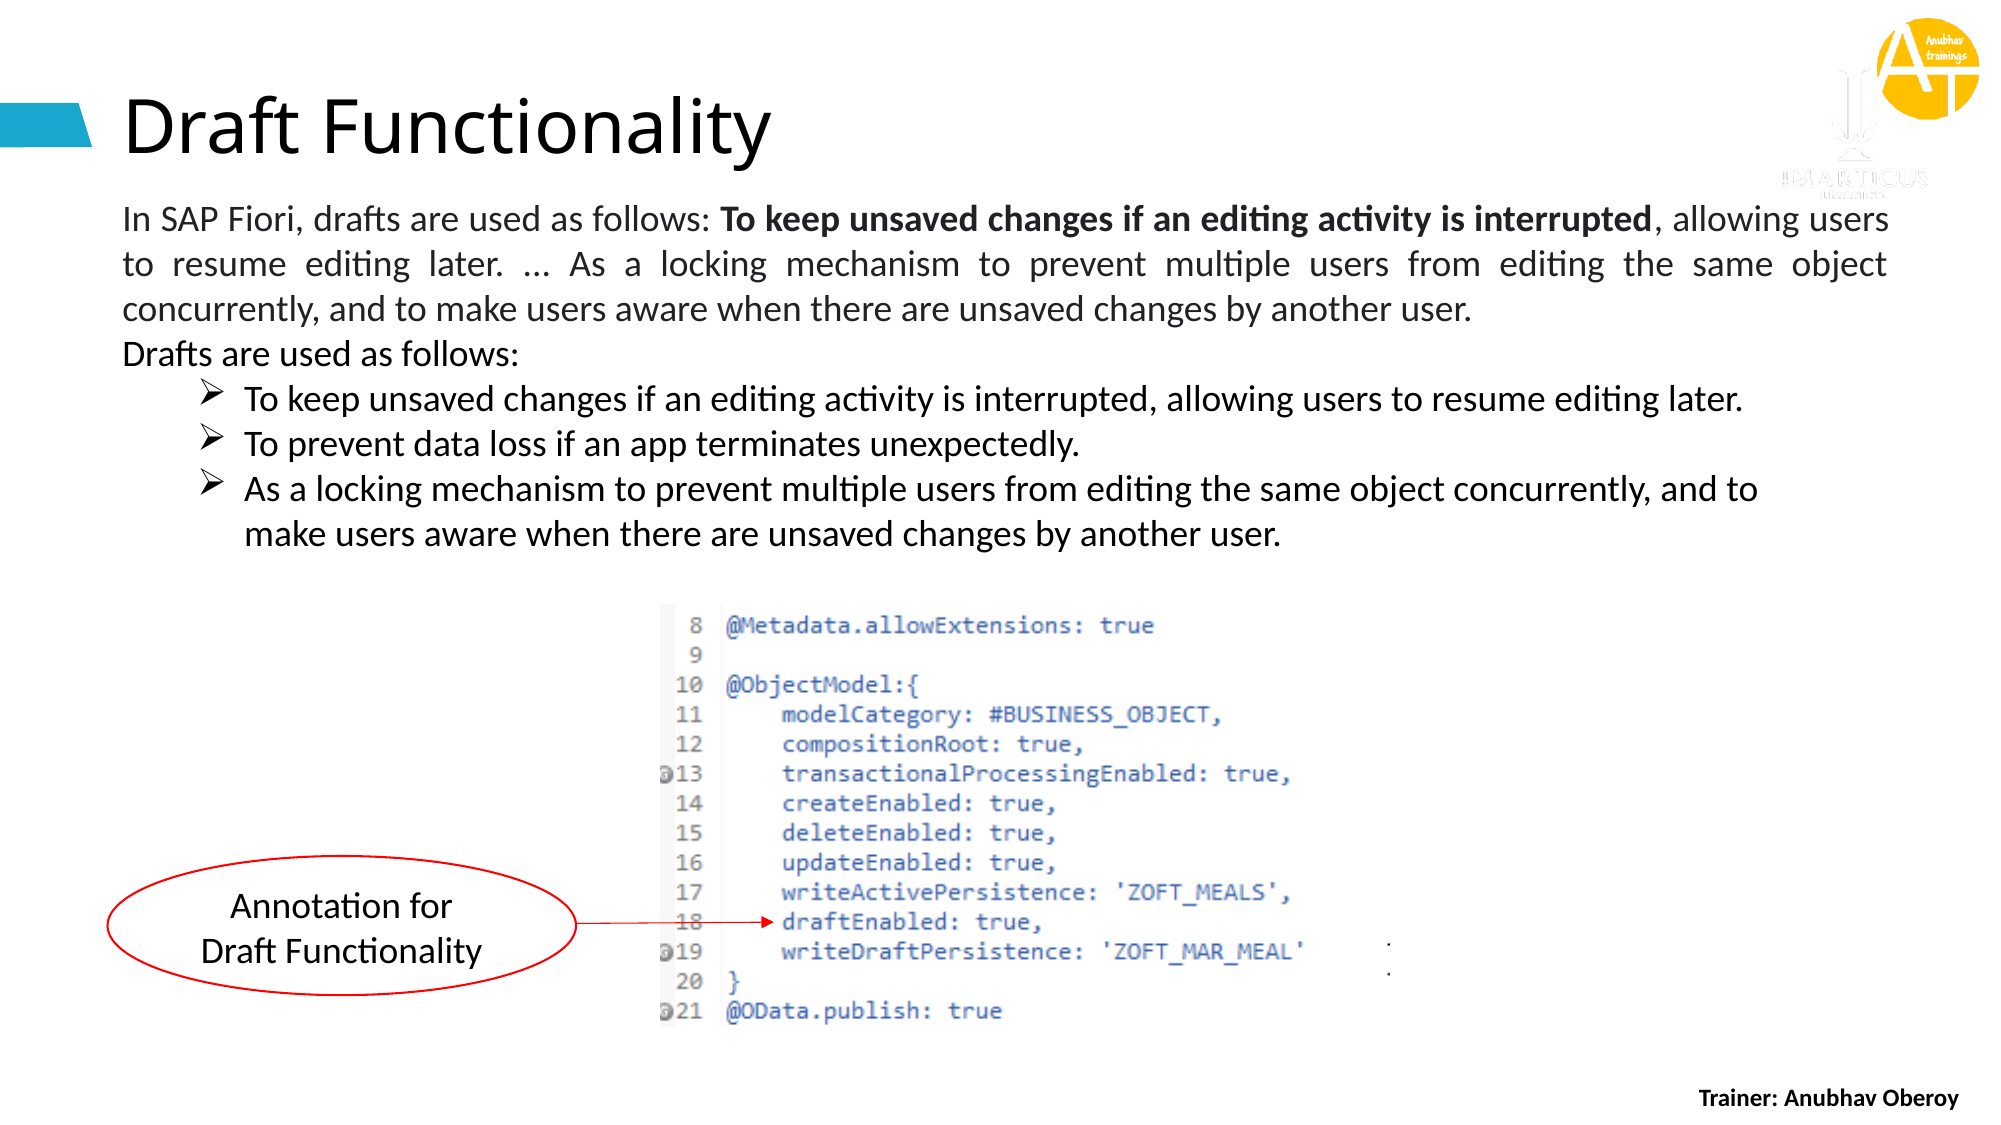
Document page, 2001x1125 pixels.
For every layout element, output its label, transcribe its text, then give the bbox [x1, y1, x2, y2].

picture [660, 604, 1390, 1027]
text_box [0, 101, 94, 149]
text_box Trainer: Anubhav Oberoy [1660, 1074, 1998, 1125]
text_box In SAP Fiori, drafts are used as follows: To keep unsaved changes if an editing activity is interrupted, allowing users to resume editing later. ... As a locking mechanism to prevent multiple users from editing the same object concurrently, and to make users aware when there are unsaved changes by another user. Drafts are used as follows: To keep unsaved changes if an editing activity is interrupted, allowing users to resume editing later. To prevent data loss if an app terminates unexpectedly. As a locking mechanism to prevent multiple users from editing the same object concurrently, and to make users aware when there are unsaved changes by another user. [107, 187, 1905, 607]
text_box Annotation for Draft Functionality [106, 854, 578, 997]
text_box Draft Functionality [107, 81, 1781, 187]
picture [1781, 11, 1985, 199]
